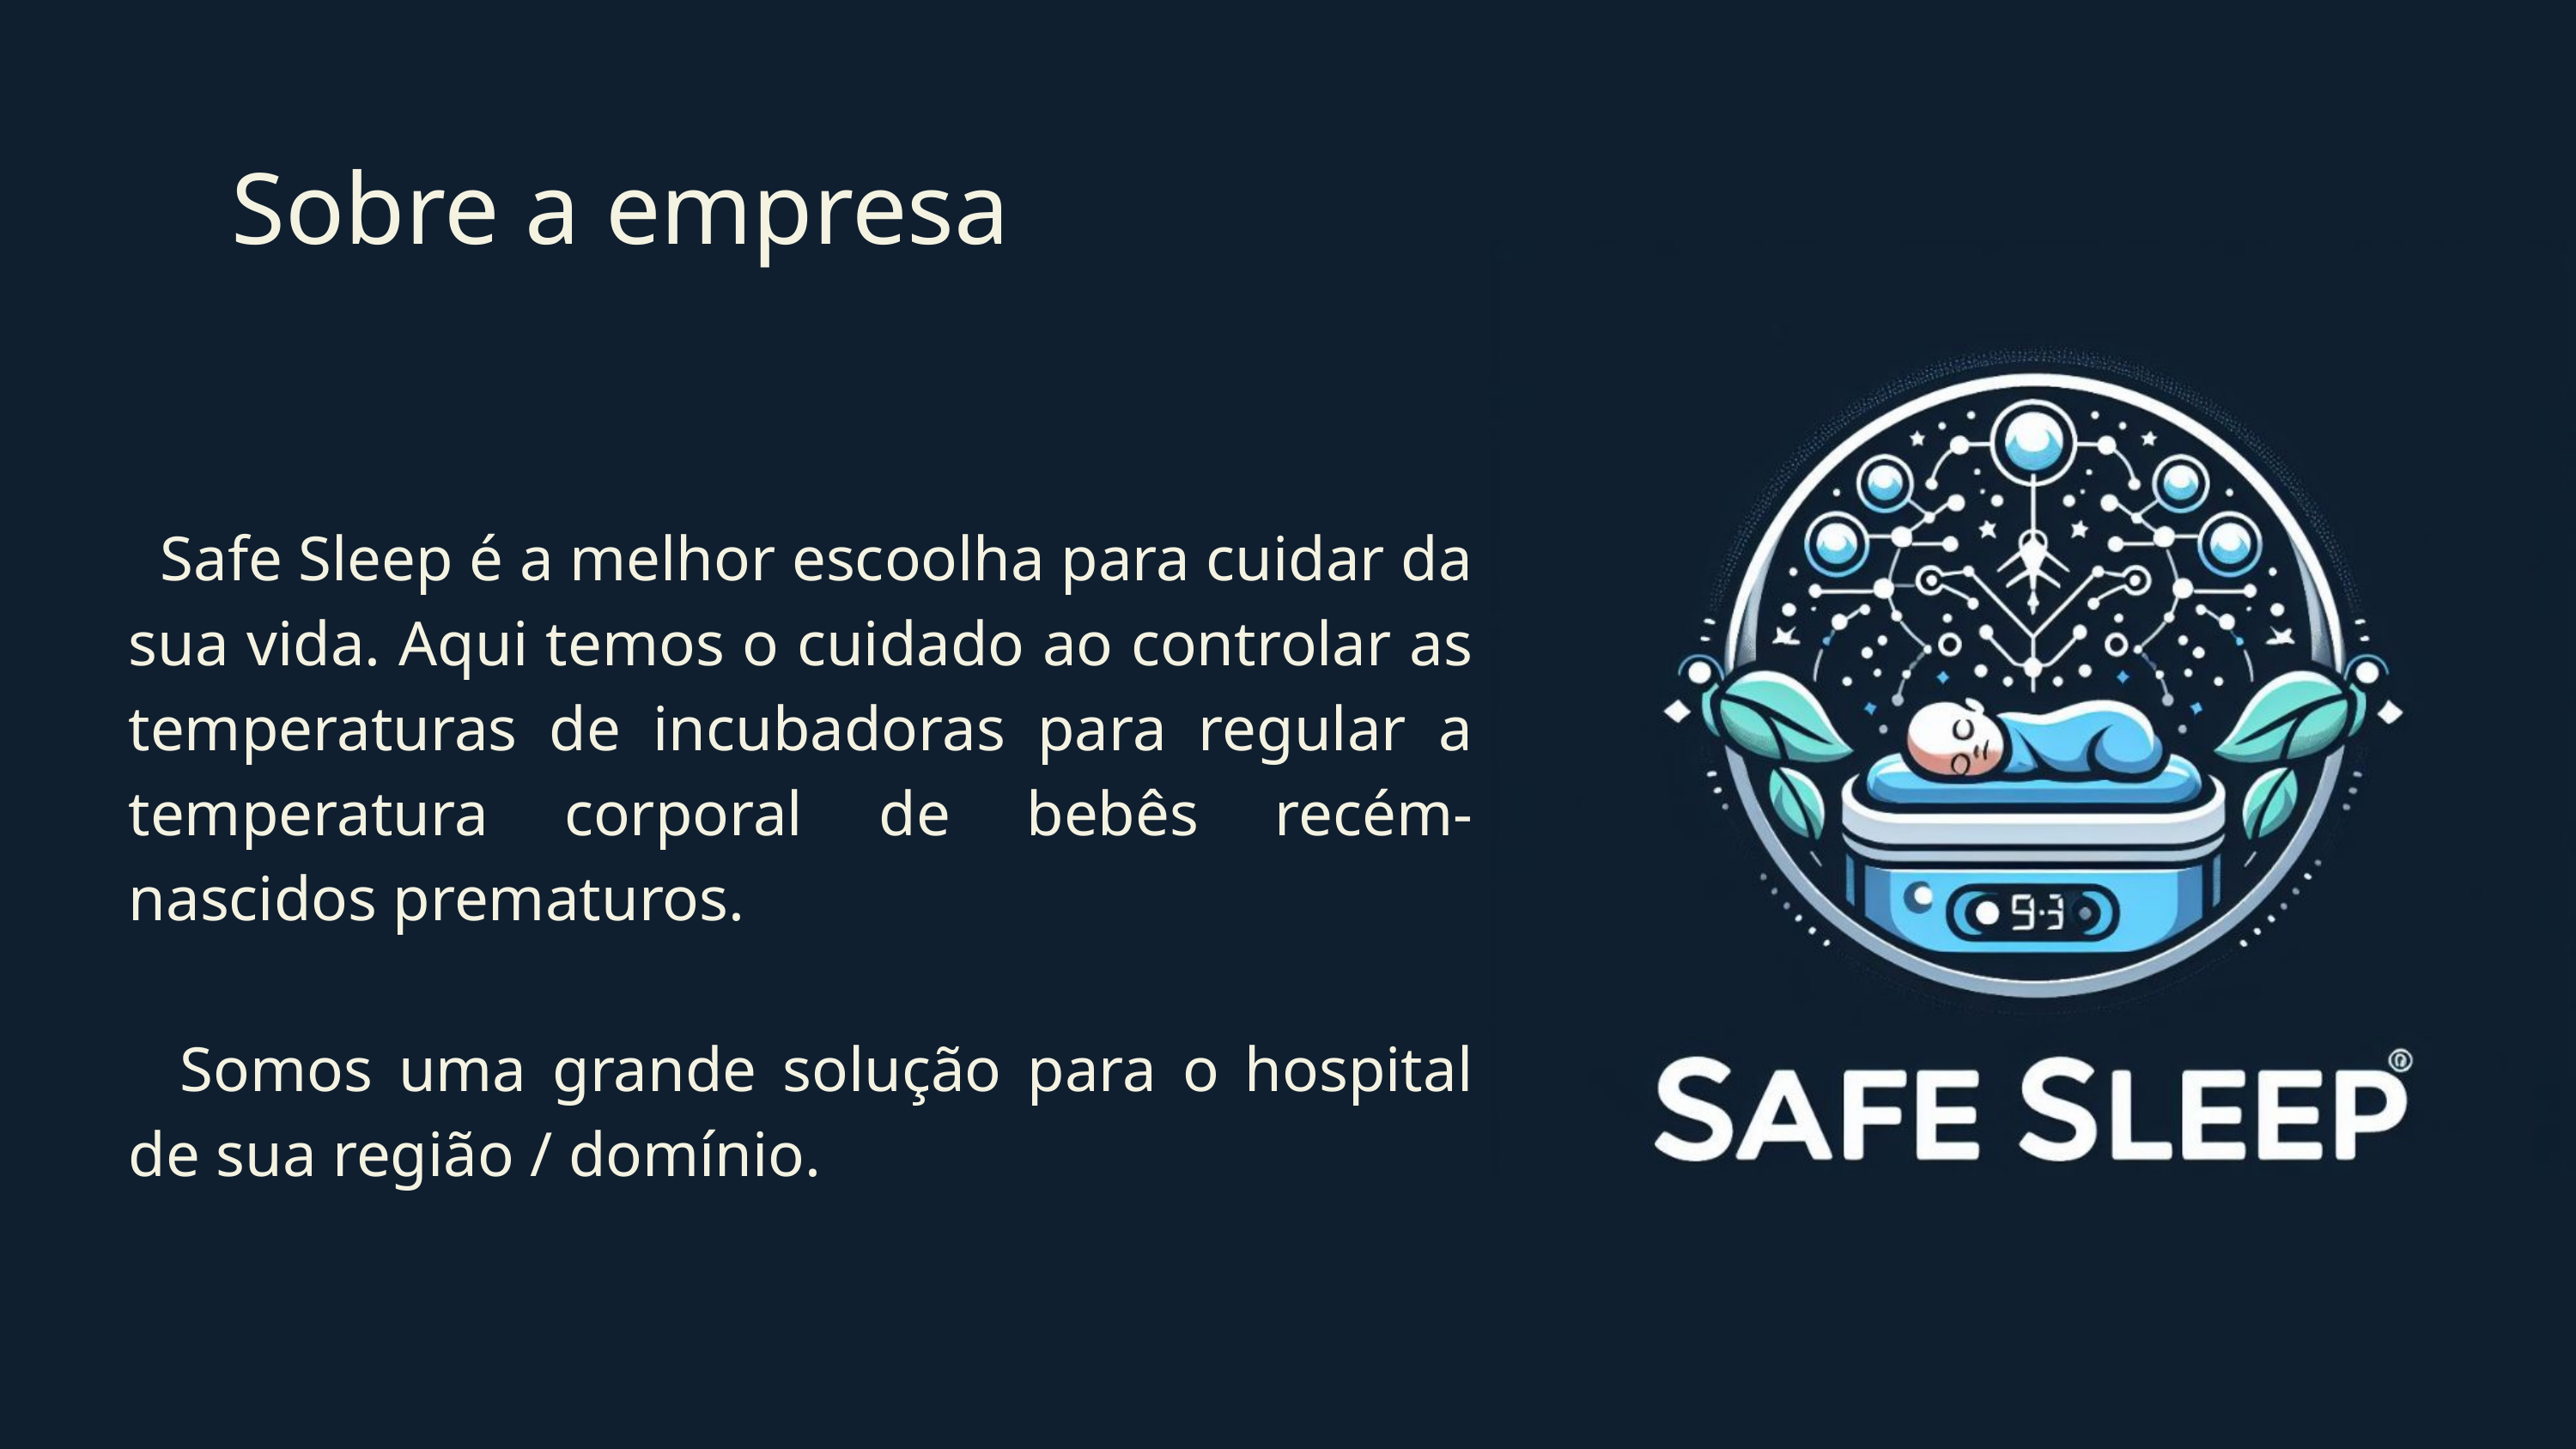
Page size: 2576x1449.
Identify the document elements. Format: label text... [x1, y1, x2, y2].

text_box Safe Sleep é a melhor escoolha para cuidar da sua vida. Aqui temos o cuidado ao controlar as temperaturas de incubadoras para regular a temperatura corporal de bebês recém-nascidos prematuros. Somos uma grande solução para o hospital de sua região / domínio. [128, 507, 1474, 1189]
text_box [1490, 240, 2576, 1177]
text_box Sobre a empresa [231, 146, 1371, 264]
